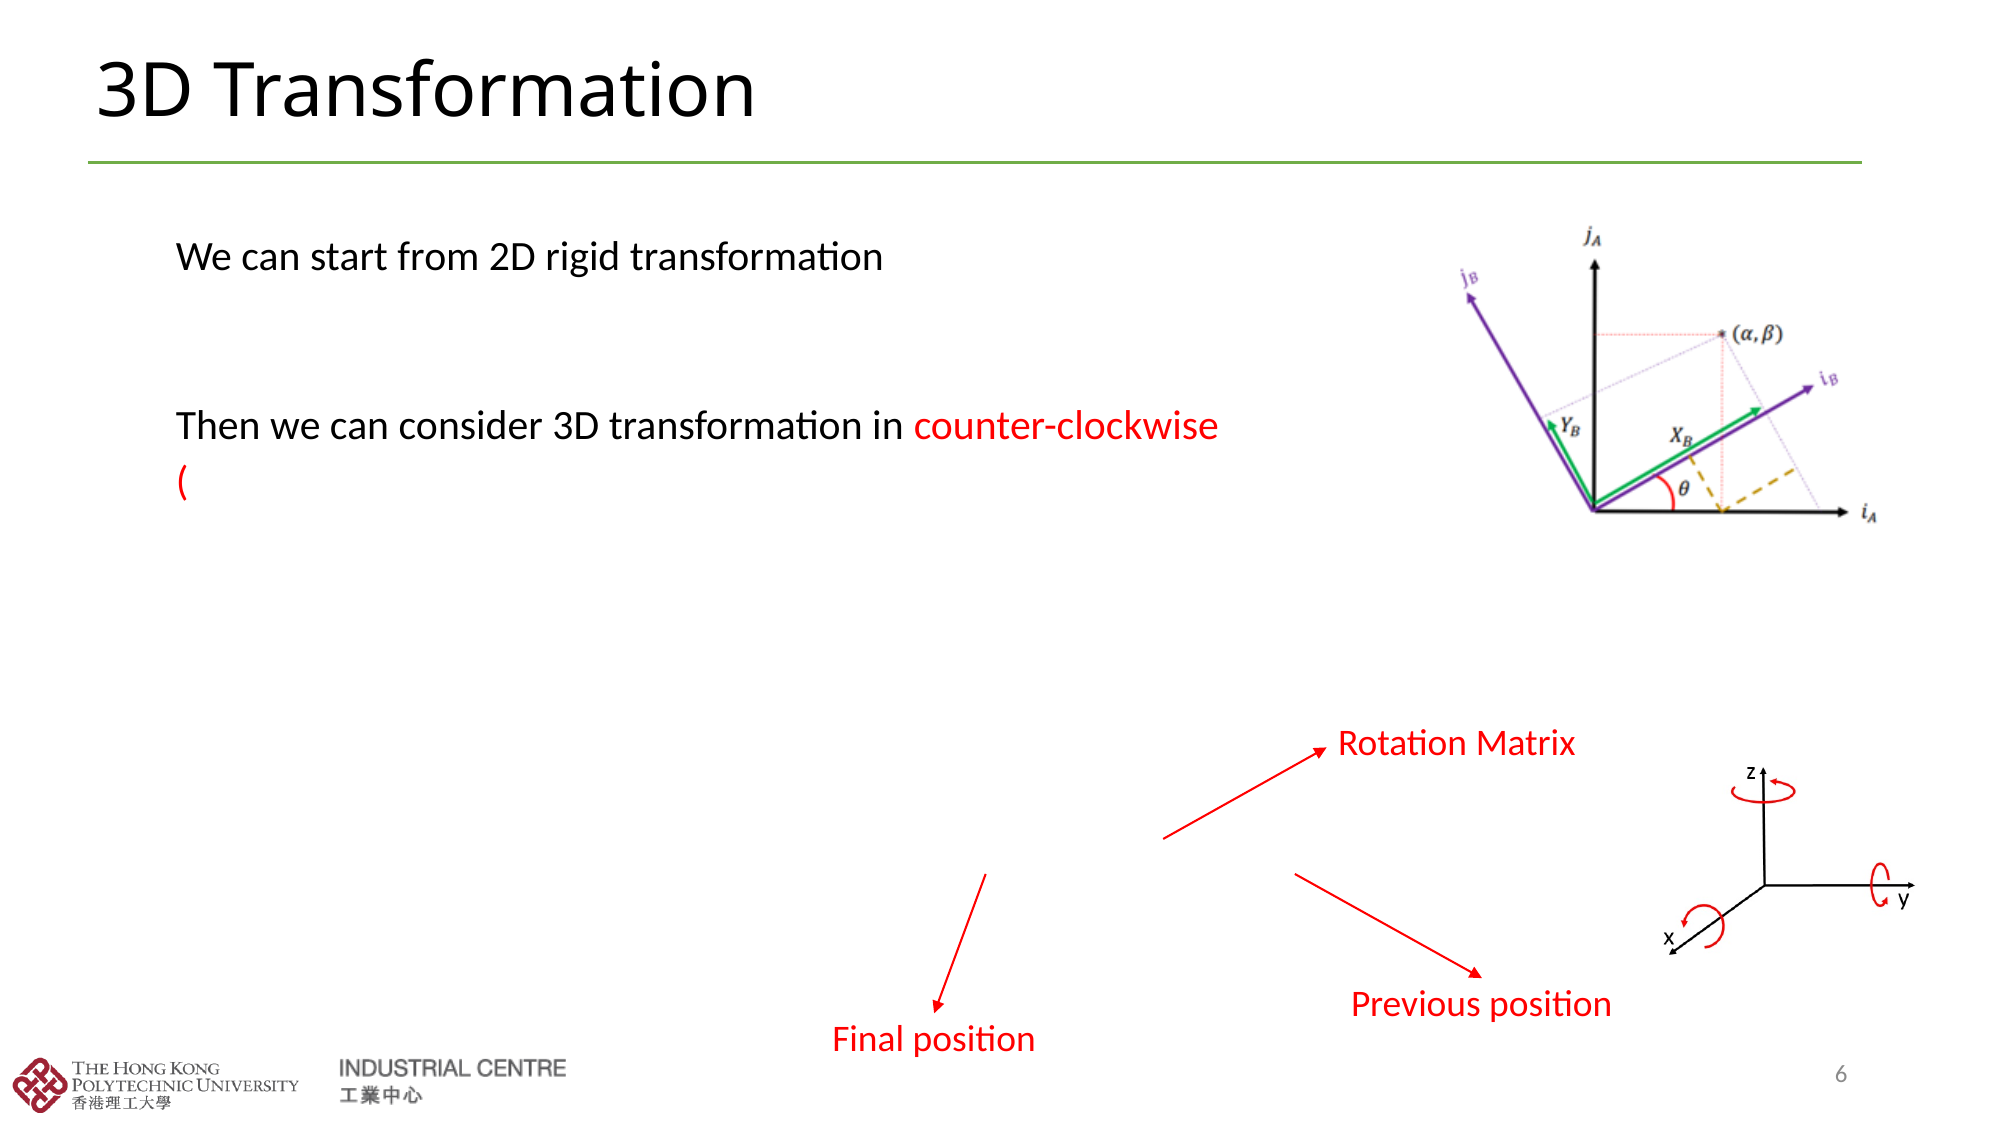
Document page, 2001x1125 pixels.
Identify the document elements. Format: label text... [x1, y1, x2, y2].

slide_number 6 [1412, 1042, 1863, 1103]
text_box Rotation Matrix [1300, 716, 1613, 764]
picture [1647, 747, 1932, 971]
picture [331, 1044, 583, 1105]
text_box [934, 873, 986, 1014]
text_box Previous position [1326, 977, 1638, 1026]
text_box Final position [778, 1012, 1091, 1061]
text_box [1163, 747, 1327, 839]
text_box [1294, 873, 1483, 979]
title 3D Transformation [81, 21, 1732, 163]
picture [1445, 198, 1907, 541]
picture [12, 1056, 299, 1113]
text_box [93, 221, 1844, 1054]
text_box [68, 196, 1844, 1029]
